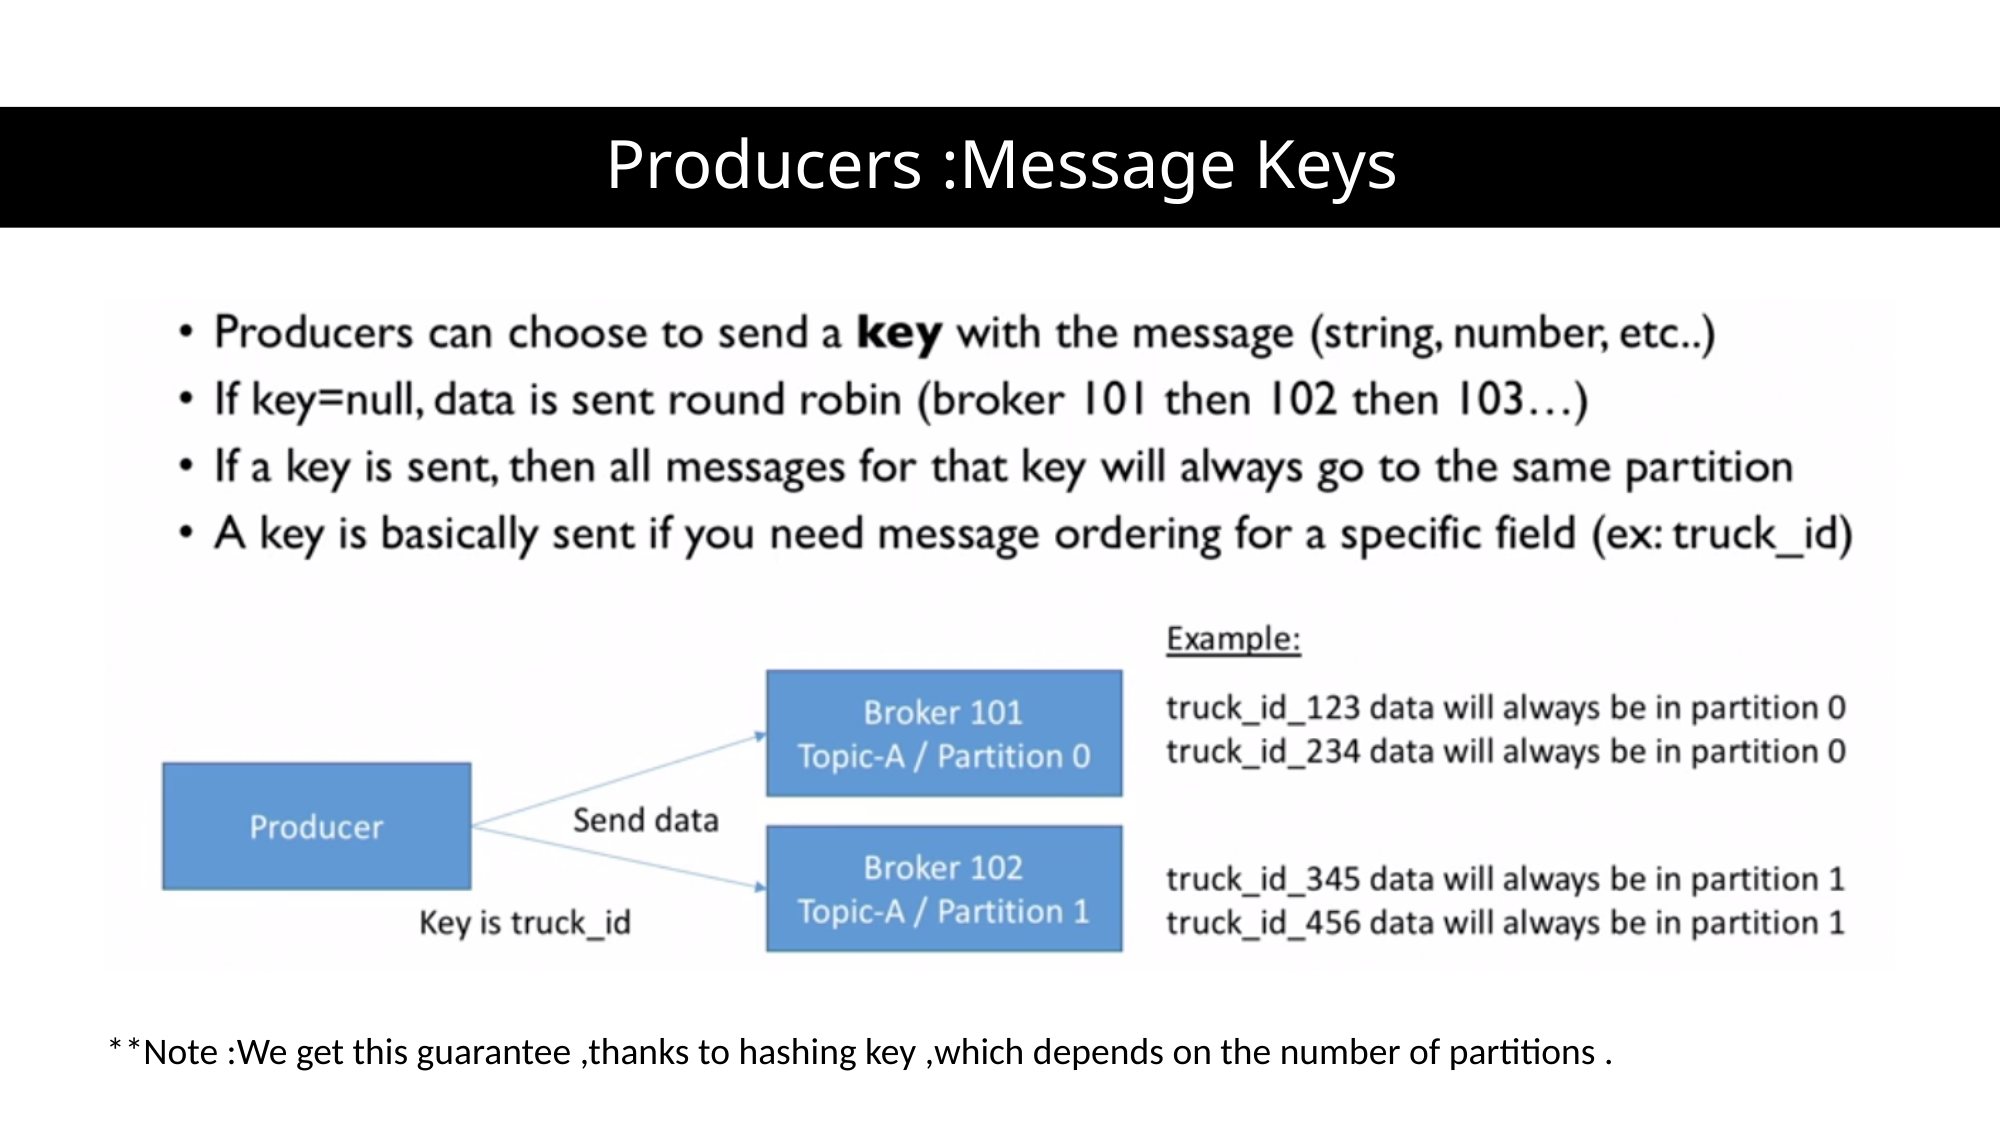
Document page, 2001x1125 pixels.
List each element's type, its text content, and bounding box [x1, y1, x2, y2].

picture [105, 299, 1895, 971]
title Producers :Message Keys [91, 105, 1931, 228]
text_box **Note :We get this guarantee ,thanks to hashing key ,which depends on the number of partitions . [91, 1019, 1967, 1080]
text_box [0, 106, 2000, 229]
